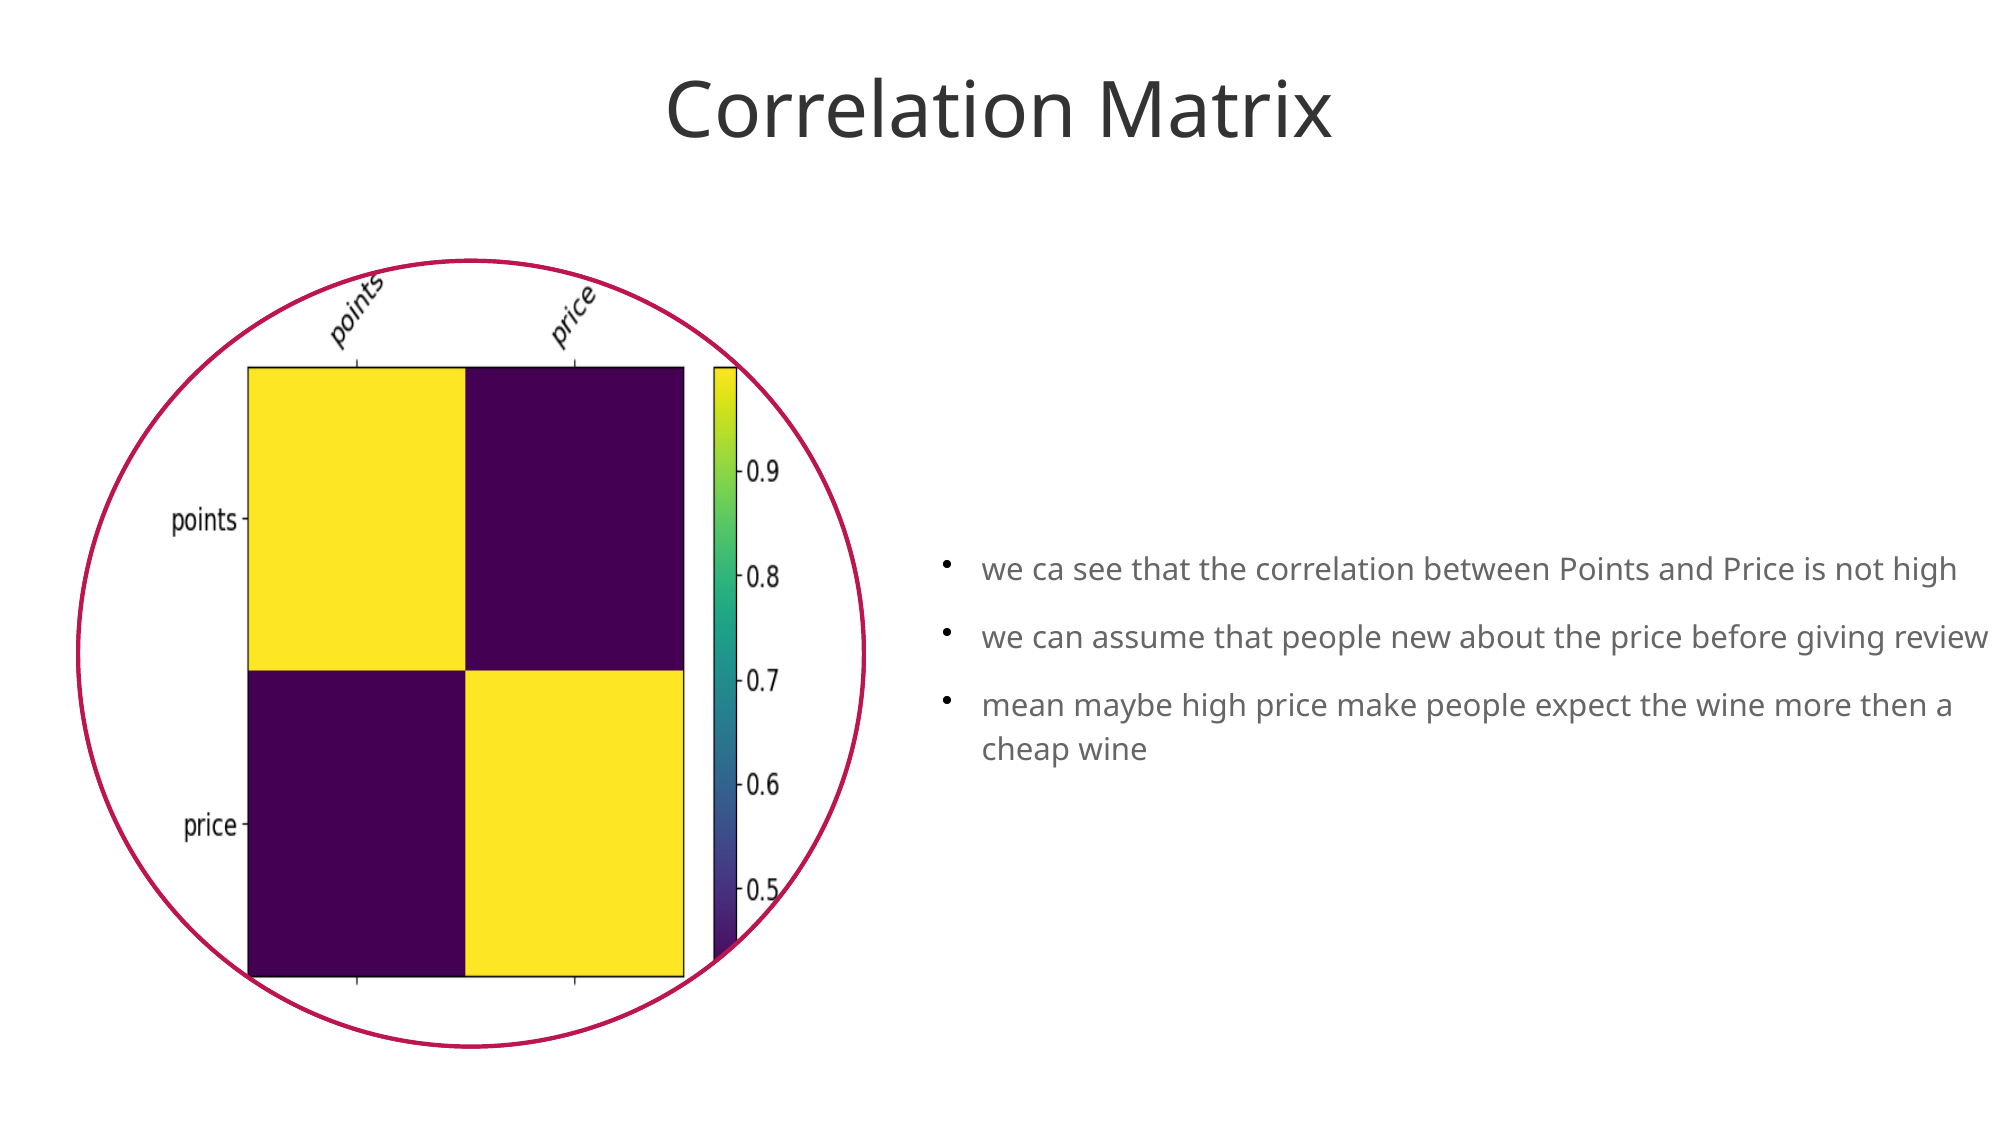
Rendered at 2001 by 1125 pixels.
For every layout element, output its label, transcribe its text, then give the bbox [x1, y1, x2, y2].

text_box Correlation Matrix [0, 61, 2000, 154]
text_box we ca see that the correlation between Points and Price is not high we can assume that people new about the price before giving review mean maybe high price make people expect the wine more then a cheap wine [941, 542, 2000, 856]
picture [77, 260, 865, 1047]
